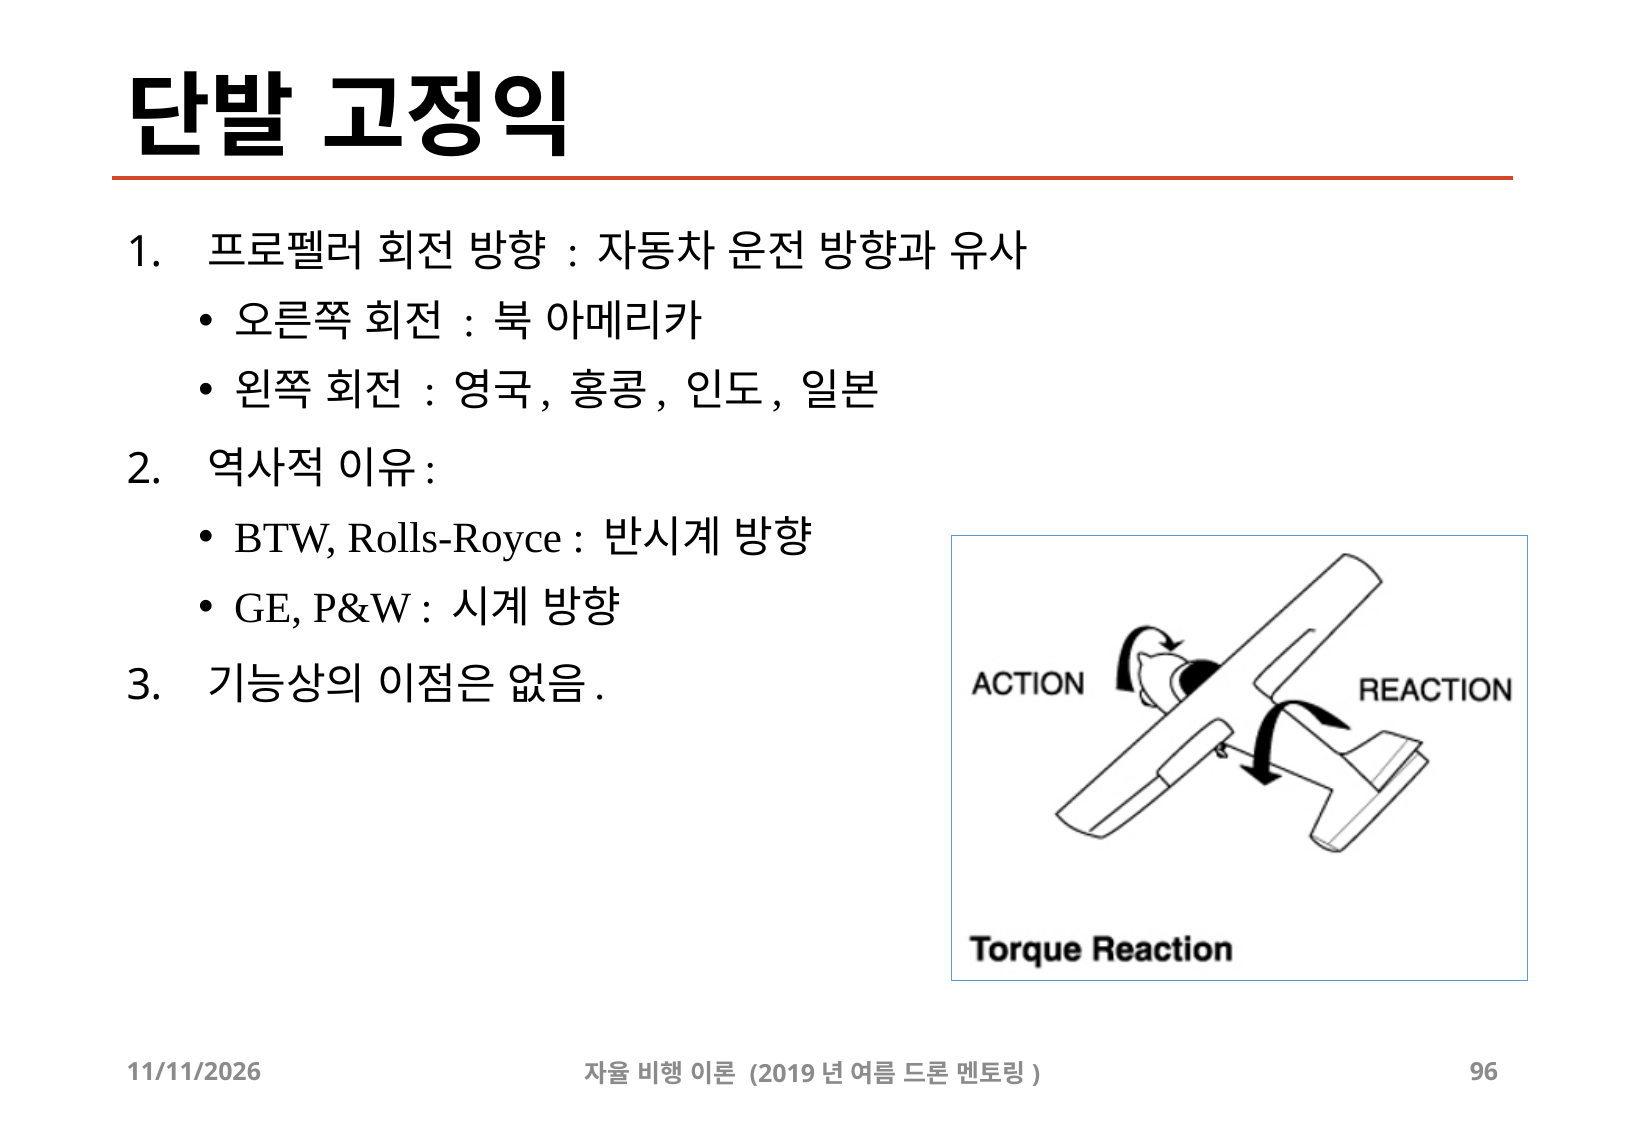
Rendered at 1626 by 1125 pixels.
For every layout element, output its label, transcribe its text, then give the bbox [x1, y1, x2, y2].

footer 자율 비행 이론 (2019년 여름 드론 멘토링) [538, 1042, 1087, 1103]
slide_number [111, 1042, 303, 1103]
picture [951, 535, 1528, 981]
title 단발 고정익 [111, 59, 1514, 179]
slide_number 96 [1433, 1042, 1514, 1103]
list 프로펠러 회전 방향 : 자동차 운전 방향과 유사 오른쪽 회전 : 북 아메리카 왼쪽 회전 : 영국, 홍콩, 인도, 일본 역사적 이유: BTW, Rolls-Royce : 반시계 방향 GE, P&W : 시계 방향 기능상의 이점은 없음. [111, 205, 1514, 720]
